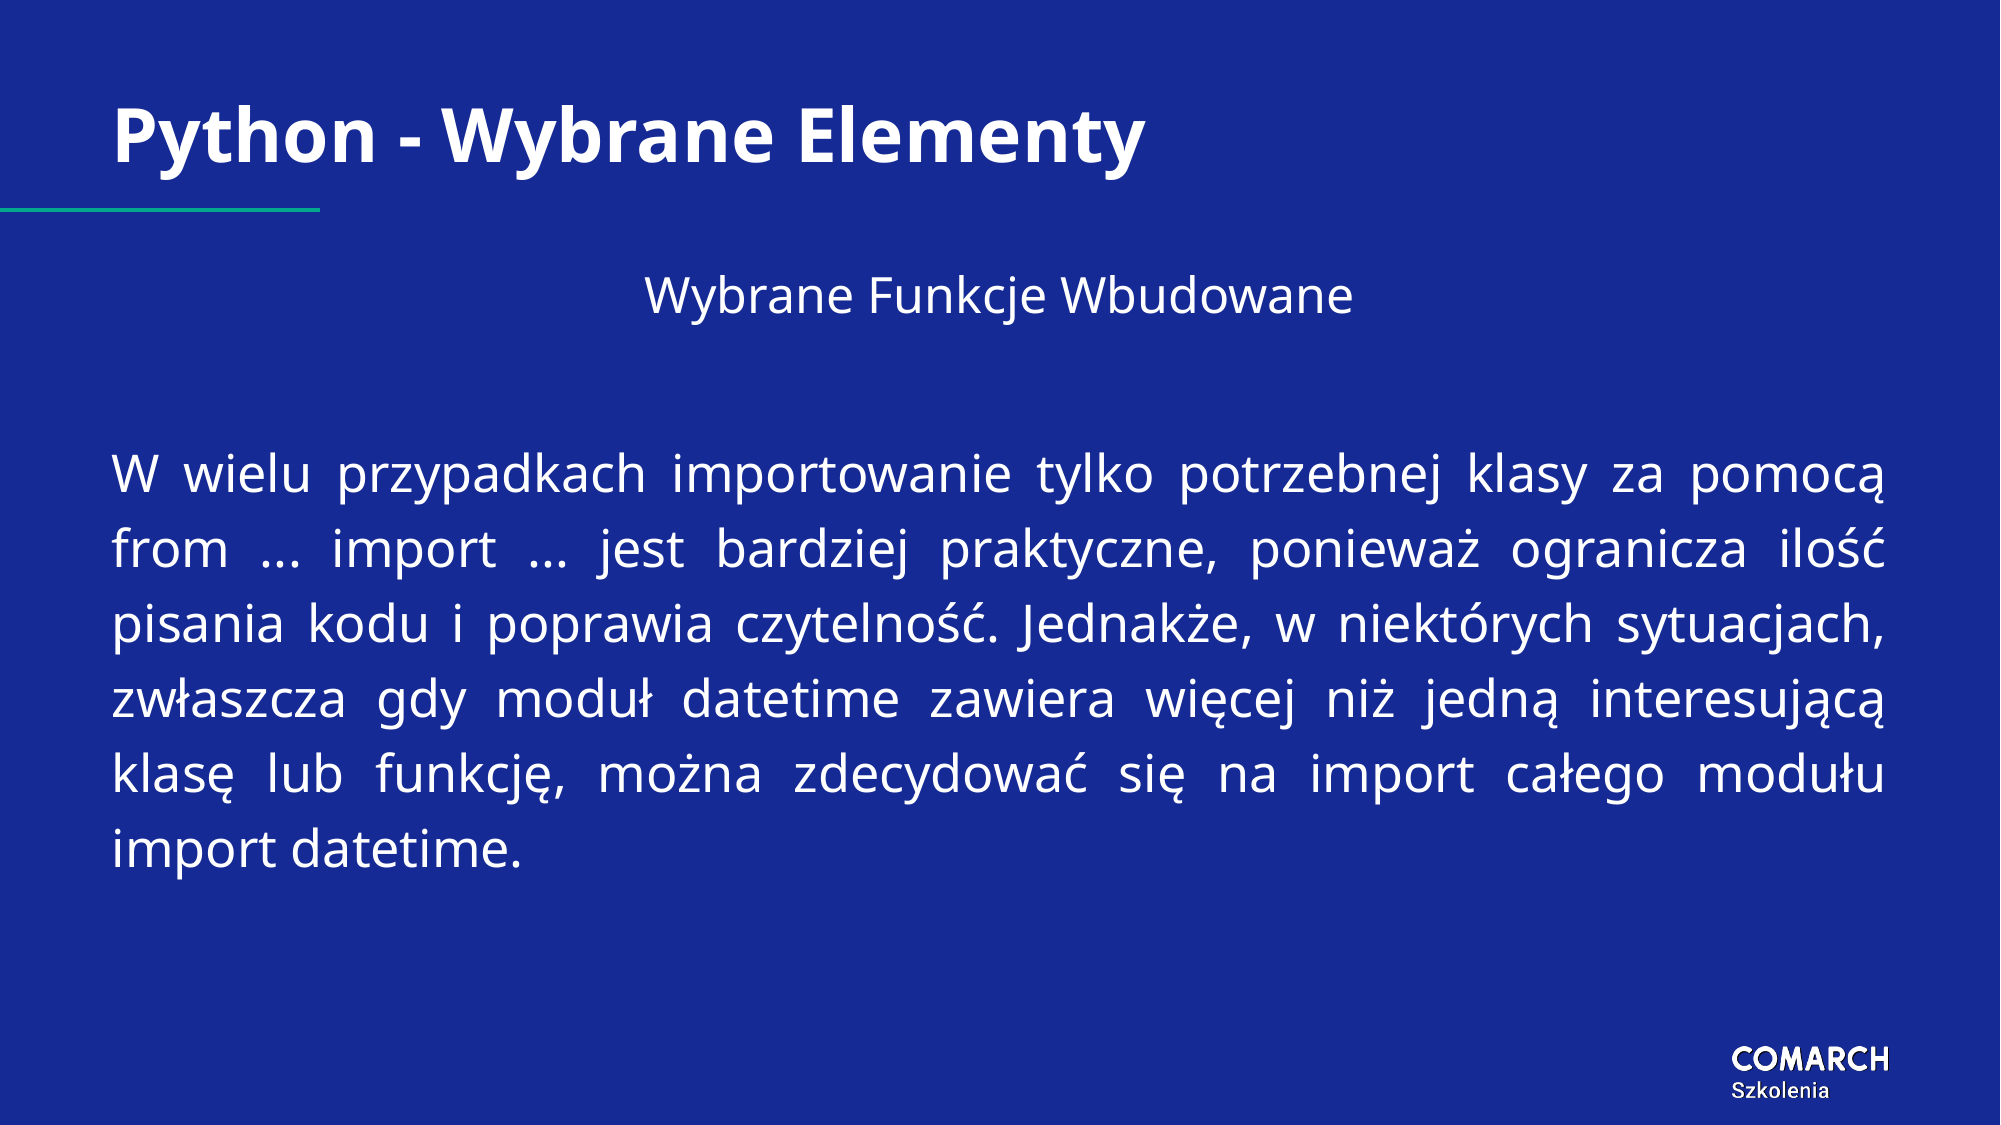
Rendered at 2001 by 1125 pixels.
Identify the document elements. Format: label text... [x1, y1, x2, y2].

list Wybrane Funkcje Wbudowane W wielu przypadkach importowanie tylko potrzebnej klasy za pomocą from ... import ... jest bardziej praktyczne, ponieważ ogranicza ilość pisania kodu i poprawia czytelność. Jednakże, w niektórych sytuacjach, zwłaszcza gdy moduł datetime zawiera więcej niż jedną interesującą klasę lub funkcję, można zdecydować się na import całego modułu import datetime. [111, 243, 1889, 1000]
title Python - Wybrane Elementy [111, 0, 1889, 185]
picture [1732, 1046, 1889, 1098]
